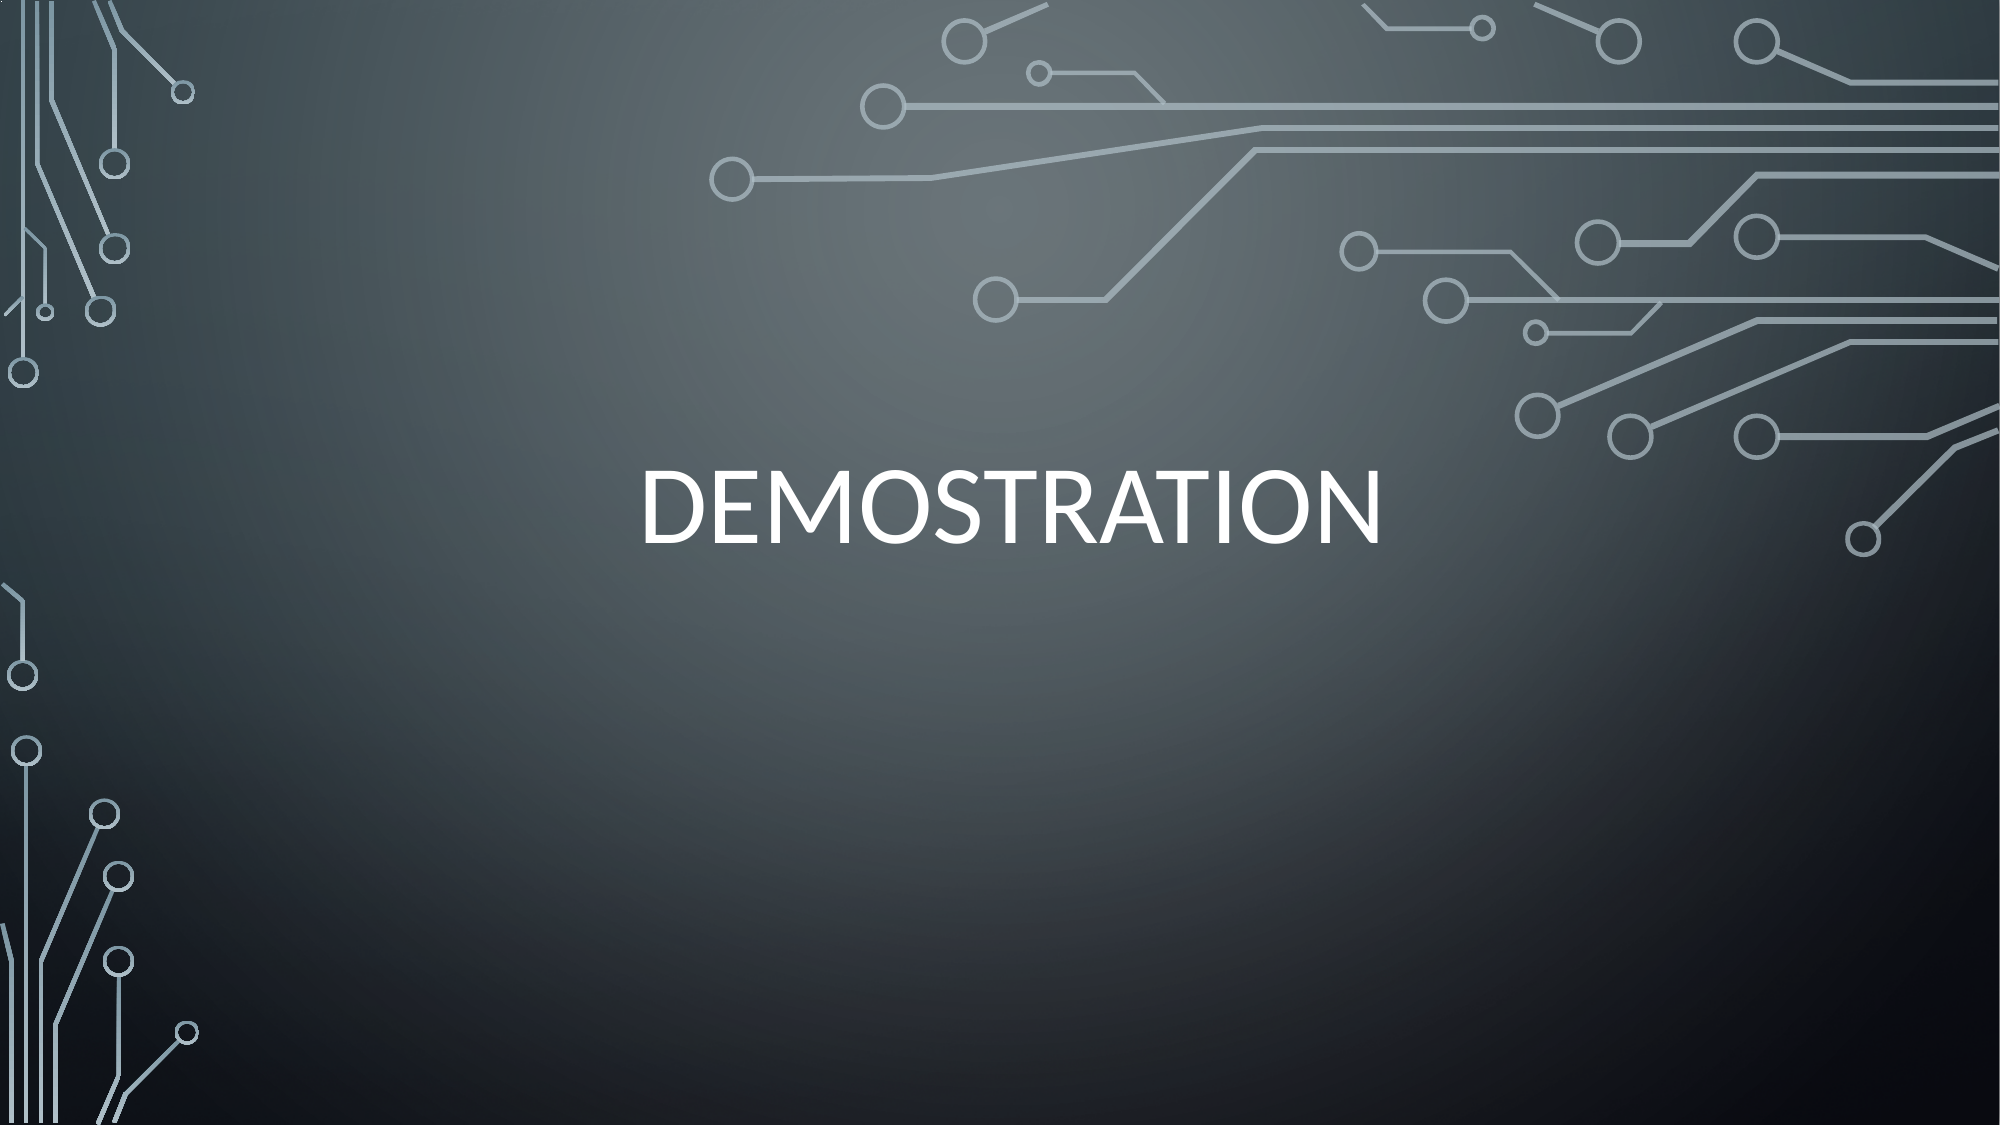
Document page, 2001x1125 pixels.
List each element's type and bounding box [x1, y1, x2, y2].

text_box [1866, 0, 1978, 1124]
text_box [1076, 0, 1634, 927]
text_box [0, 0, 201, 1125]
picture [201, 0, 2000, 1125]
